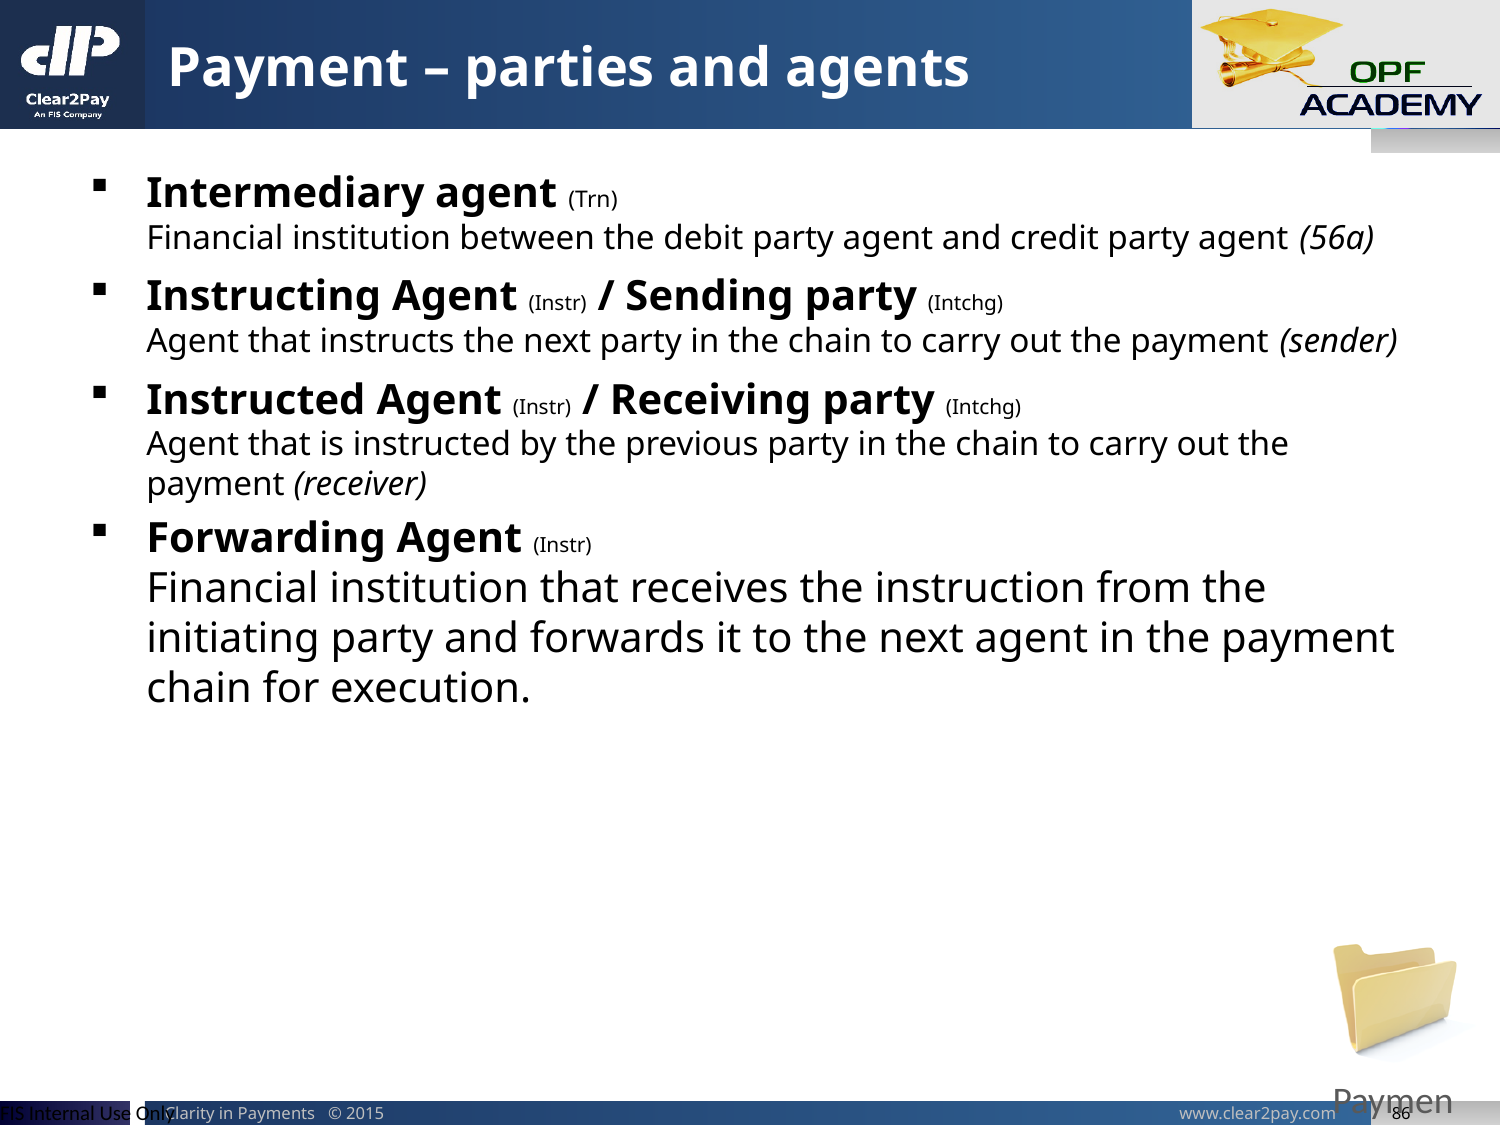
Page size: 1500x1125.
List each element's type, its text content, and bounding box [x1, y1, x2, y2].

title Payment – parties and agents [152, 0, 1372, 129]
picture [1372, 0, 1500, 129]
picture [0, 0, 145, 129]
list Intermediary agent (Trn) Financial institution between the debit party agent and credit party agent (56a) Instructing Agent (Instr) / Sending party (Intchg) Agent that instructs the next party in the chain to carry out the payment (sender) Instructed Agent (Instr) / Receiving party (Intchg) Agent that is instructed by the previous party in the chain to carry out the payment (receiver) Forwarding Agent (Instr) Financial institution that receives the instruction from the initiating party and forwards it to the next agent in the payment chain for execution. [75, 158, 1425, 1049]
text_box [1311, 934, 1488, 1108]
